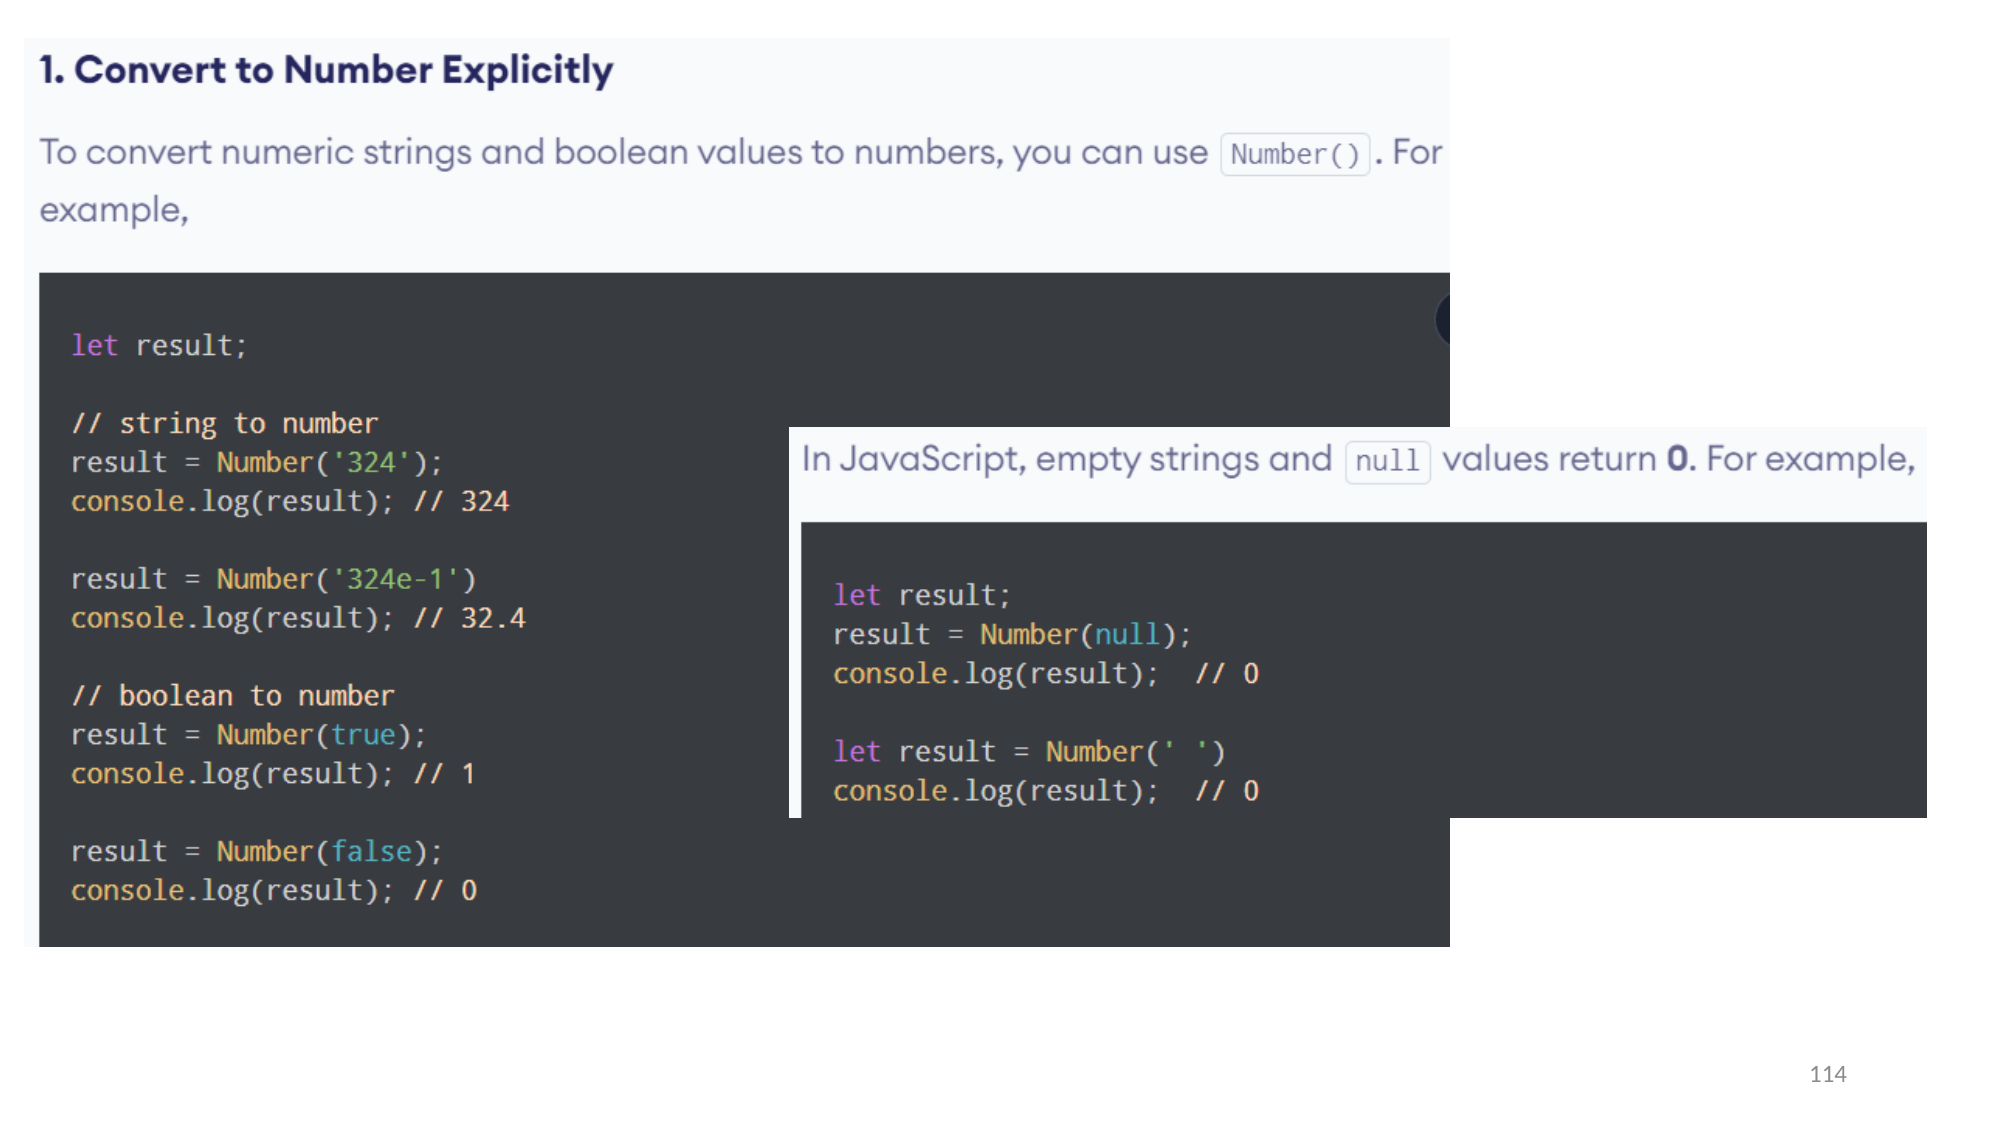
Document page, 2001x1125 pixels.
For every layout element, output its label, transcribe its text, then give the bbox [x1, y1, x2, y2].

picture [24, 38, 1927, 947]
slide_number 114 [1412, 1042, 1863, 1103]
